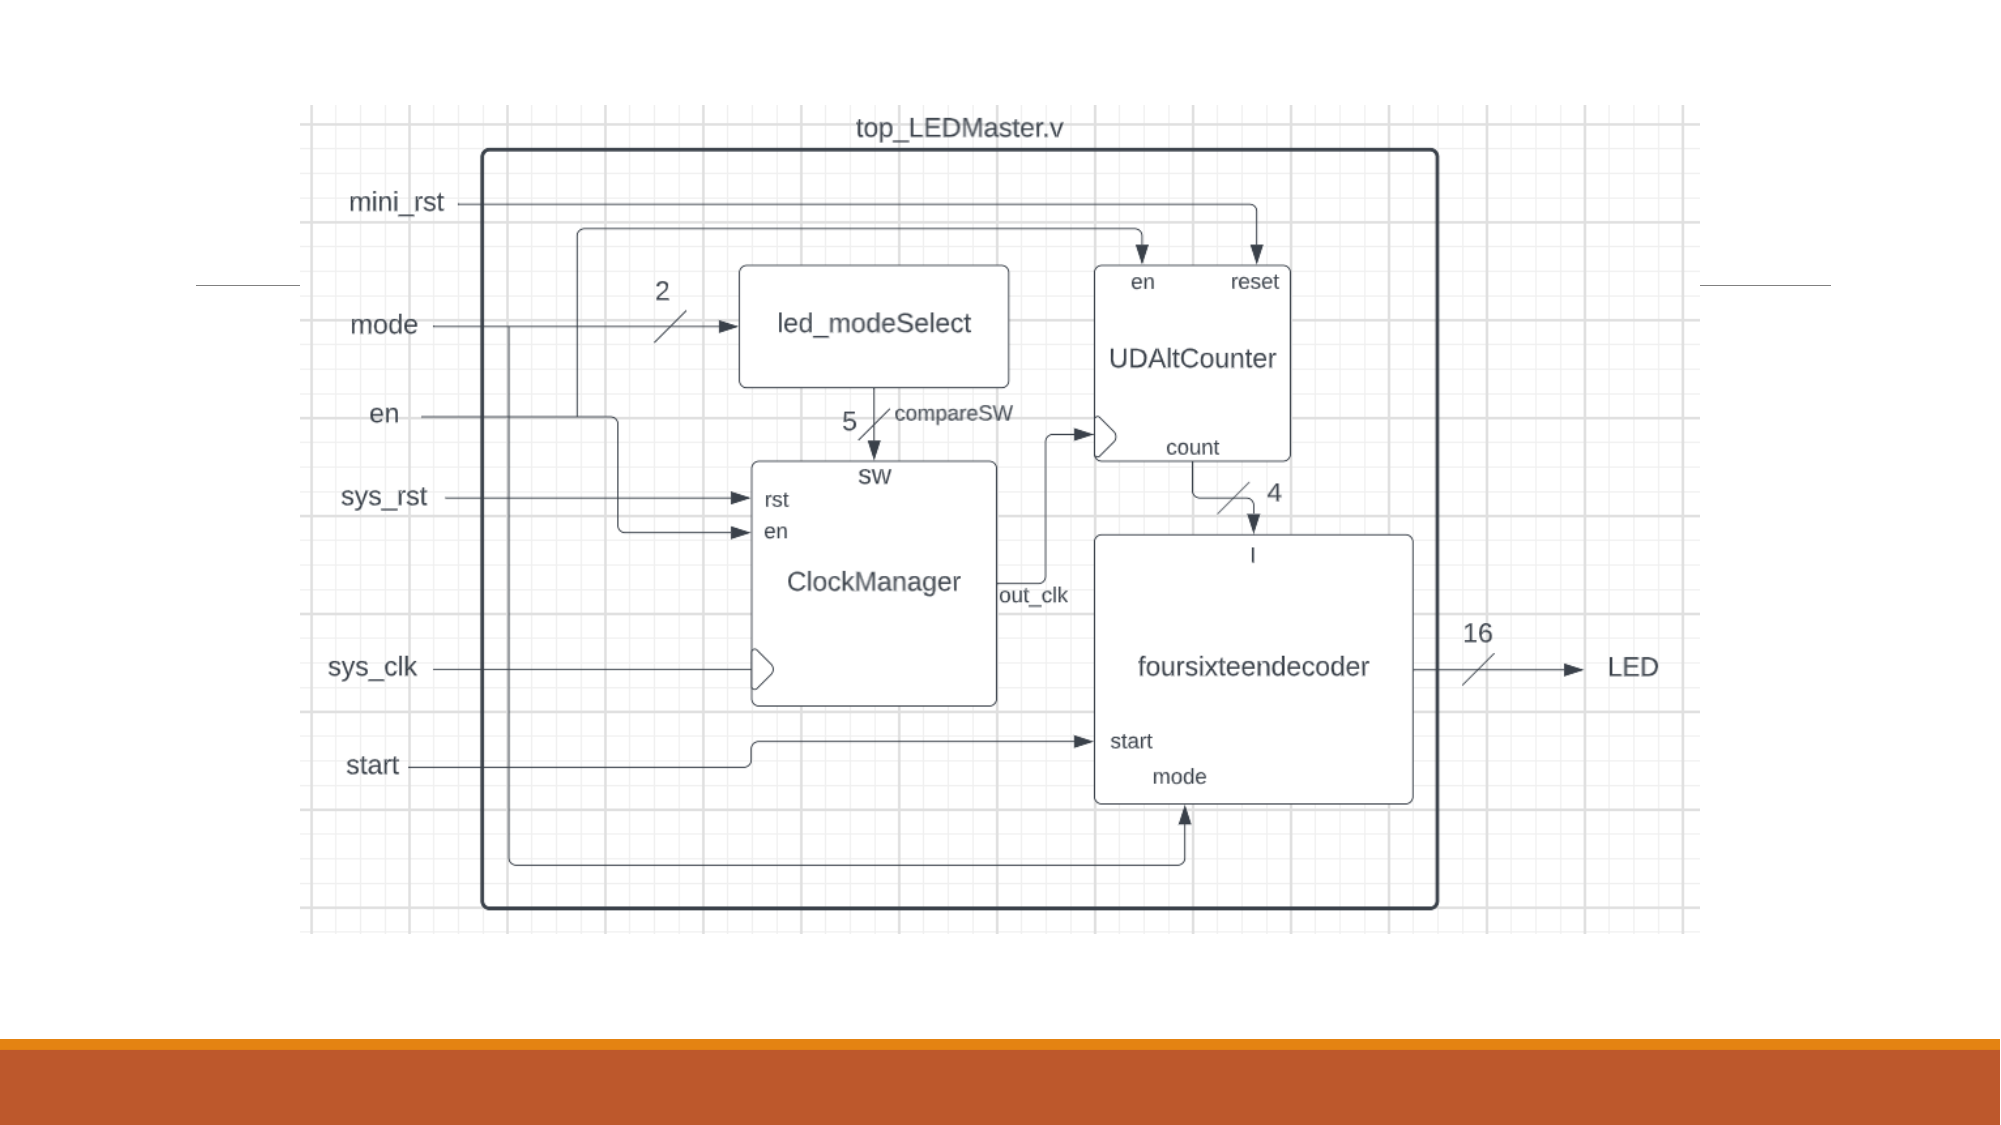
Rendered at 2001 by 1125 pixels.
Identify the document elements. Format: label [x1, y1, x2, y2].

text_box [0, 1051, 2000, 1125]
list [300, 104, 1700, 935]
text_box [0, 1038, 2000, 1051]
